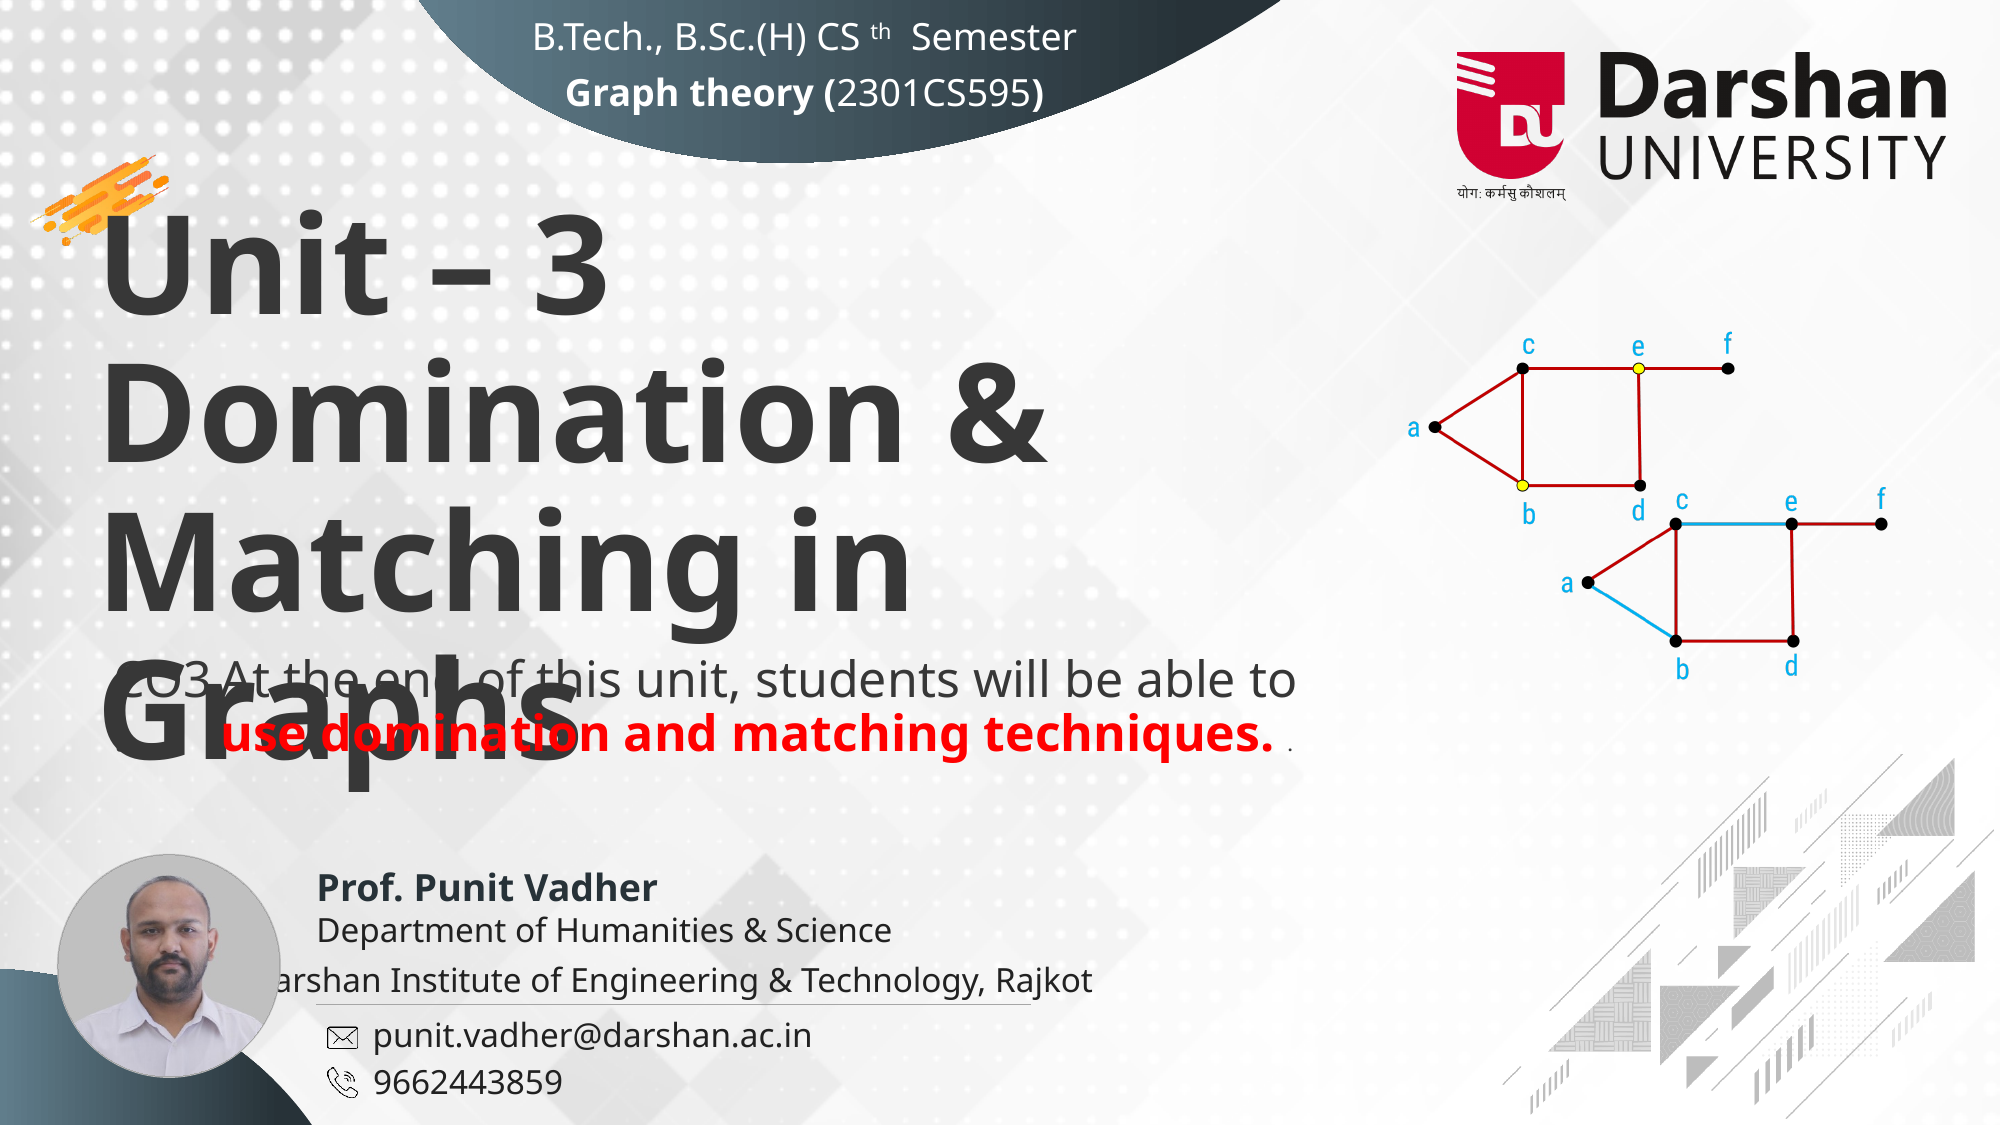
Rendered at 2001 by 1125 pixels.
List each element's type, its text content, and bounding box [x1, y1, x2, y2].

list 9662443859 [358, 1059, 972, 1108]
list punit.vadher@darshan.ac.in [357, 1013, 971, 1061]
picture [10, 137, 189, 265]
text_box At the end of this unit, students will be able to use domination and matching techniques. . [205, 646, 1530, 782]
picture [327, 1067, 358, 1098]
picture [327, 1022, 357, 1053]
text_box CO3: [98, 646, 205, 724]
picture [57, 854, 280, 1077]
list Department of Humanities & Science [301, 913, 915, 956]
title Unit – 3 Domination & Matching in Graphs [81, 188, 1240, 612]
picture [1389, 317, 1903, 704]
list Prof. Punit Vadher [301, 865, 1217, 913]
picture [1457, 52, 1946, 201]
